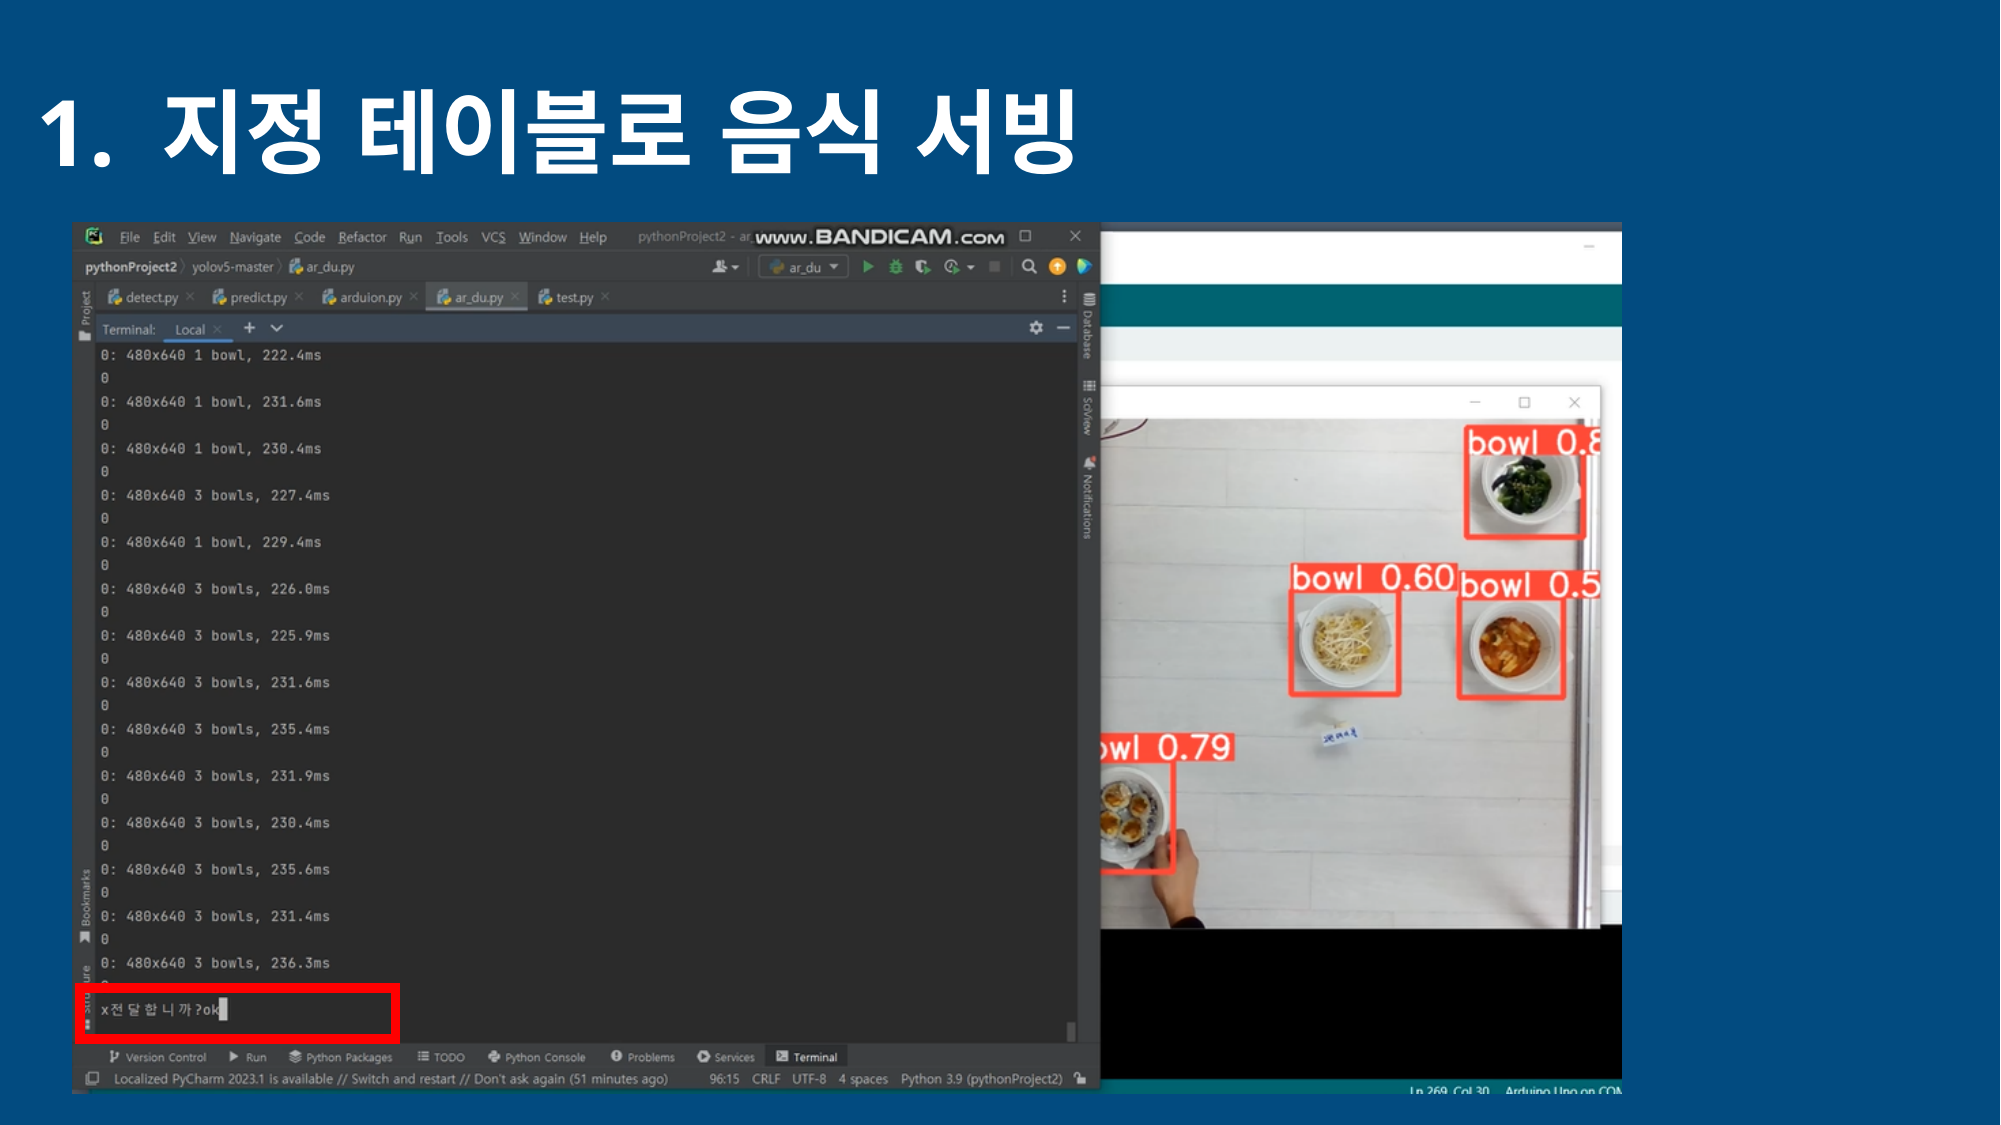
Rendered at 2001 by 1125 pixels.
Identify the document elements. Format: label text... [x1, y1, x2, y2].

picture [72, 222, 1622, 1095]
title 1. 지정 테이블로 음식 서빙 [21, 28, 1747, 246]
